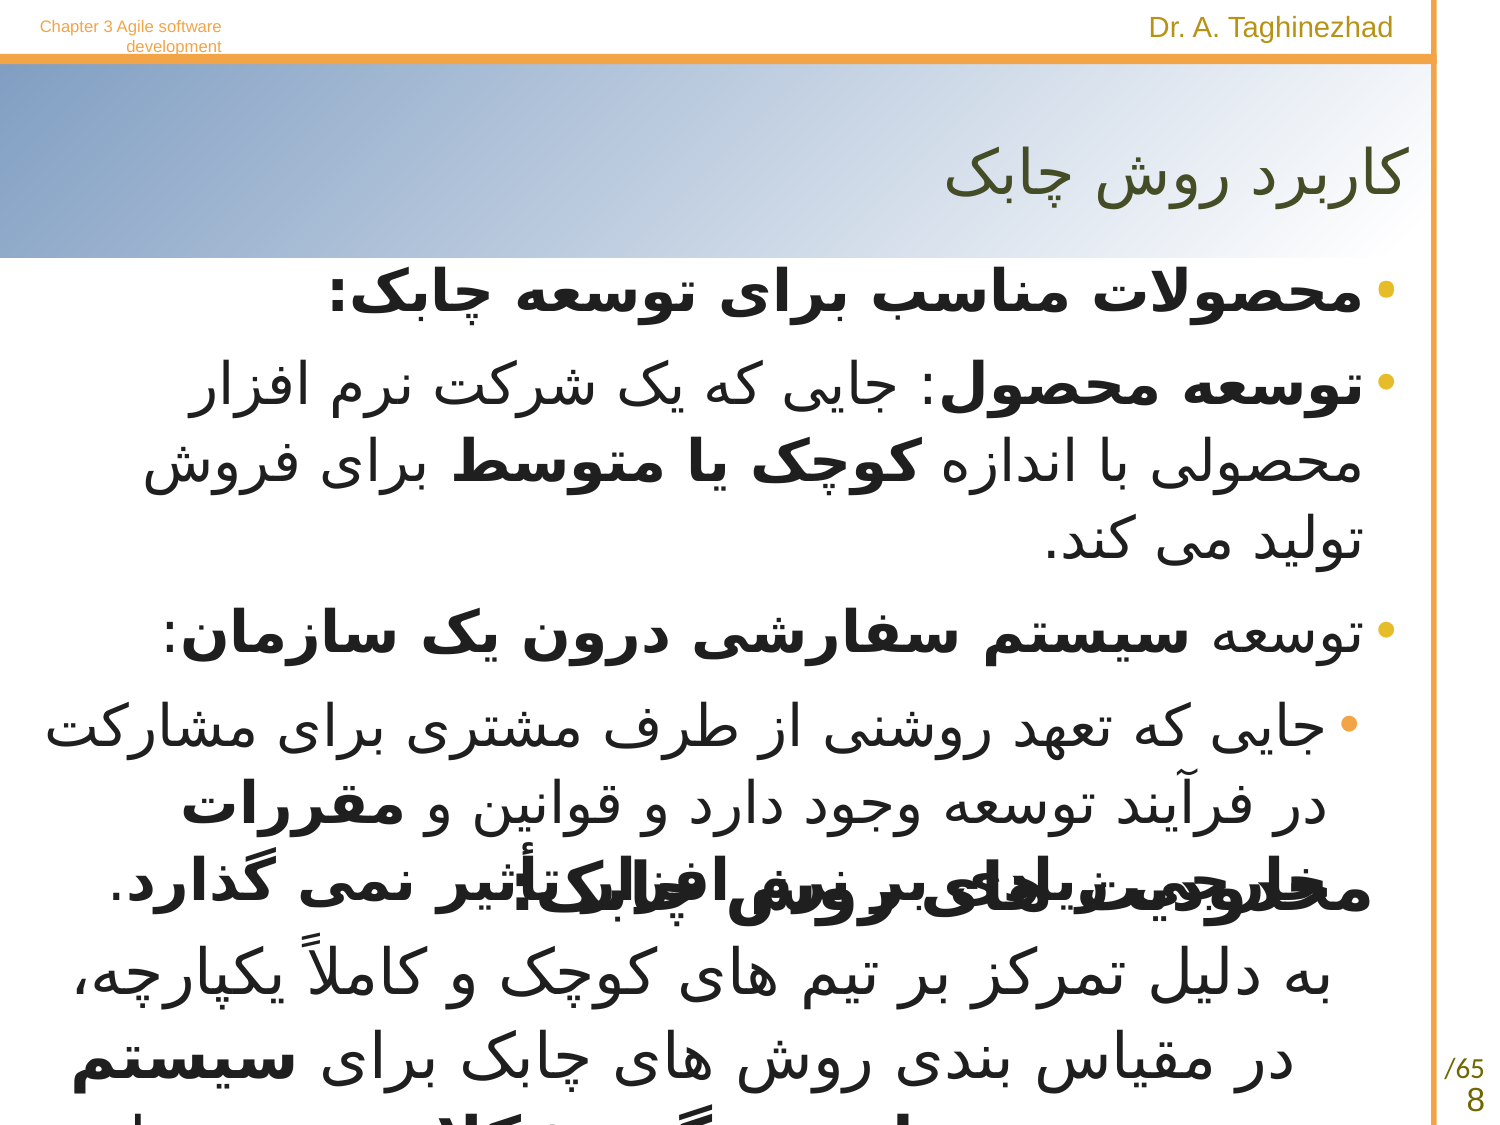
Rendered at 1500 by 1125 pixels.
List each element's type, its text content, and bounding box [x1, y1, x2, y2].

text_box محدودیت های روش چابک: به دلیل تمرکز بر تیم های کوچک و کاملاً یکپارچه، در مقیاس بندی روش های چابک برای سیستم های بزرگ مشکلاتی وجود دارد. [0, 828, 1391, 1125]
title کاربرد روش چابک [0, 105, 1425, 234]
footer Chapter 3 Agile software development [0, 8, 237, 84]
list محصولات مناسب برای توسعه چابک: توسعه محصول: جایی که یک شرکت نرم افزار محصولی با اندازه کوچک یا متوسط برای فروش تولید می کند. توسعه سیستم سفارشی درون یک سازمان: جایی که تعهد روشنی از طرف مشتری برای مشارکت در فرآیند توسعه وجود دارد و قوانین و مقررات خارجی زیادی بر نرم افزار تأثیر نمی گذارد. [0, 238, 1425, 1051]
slide_number 8 [1413, 1023, 1500, 1125]
